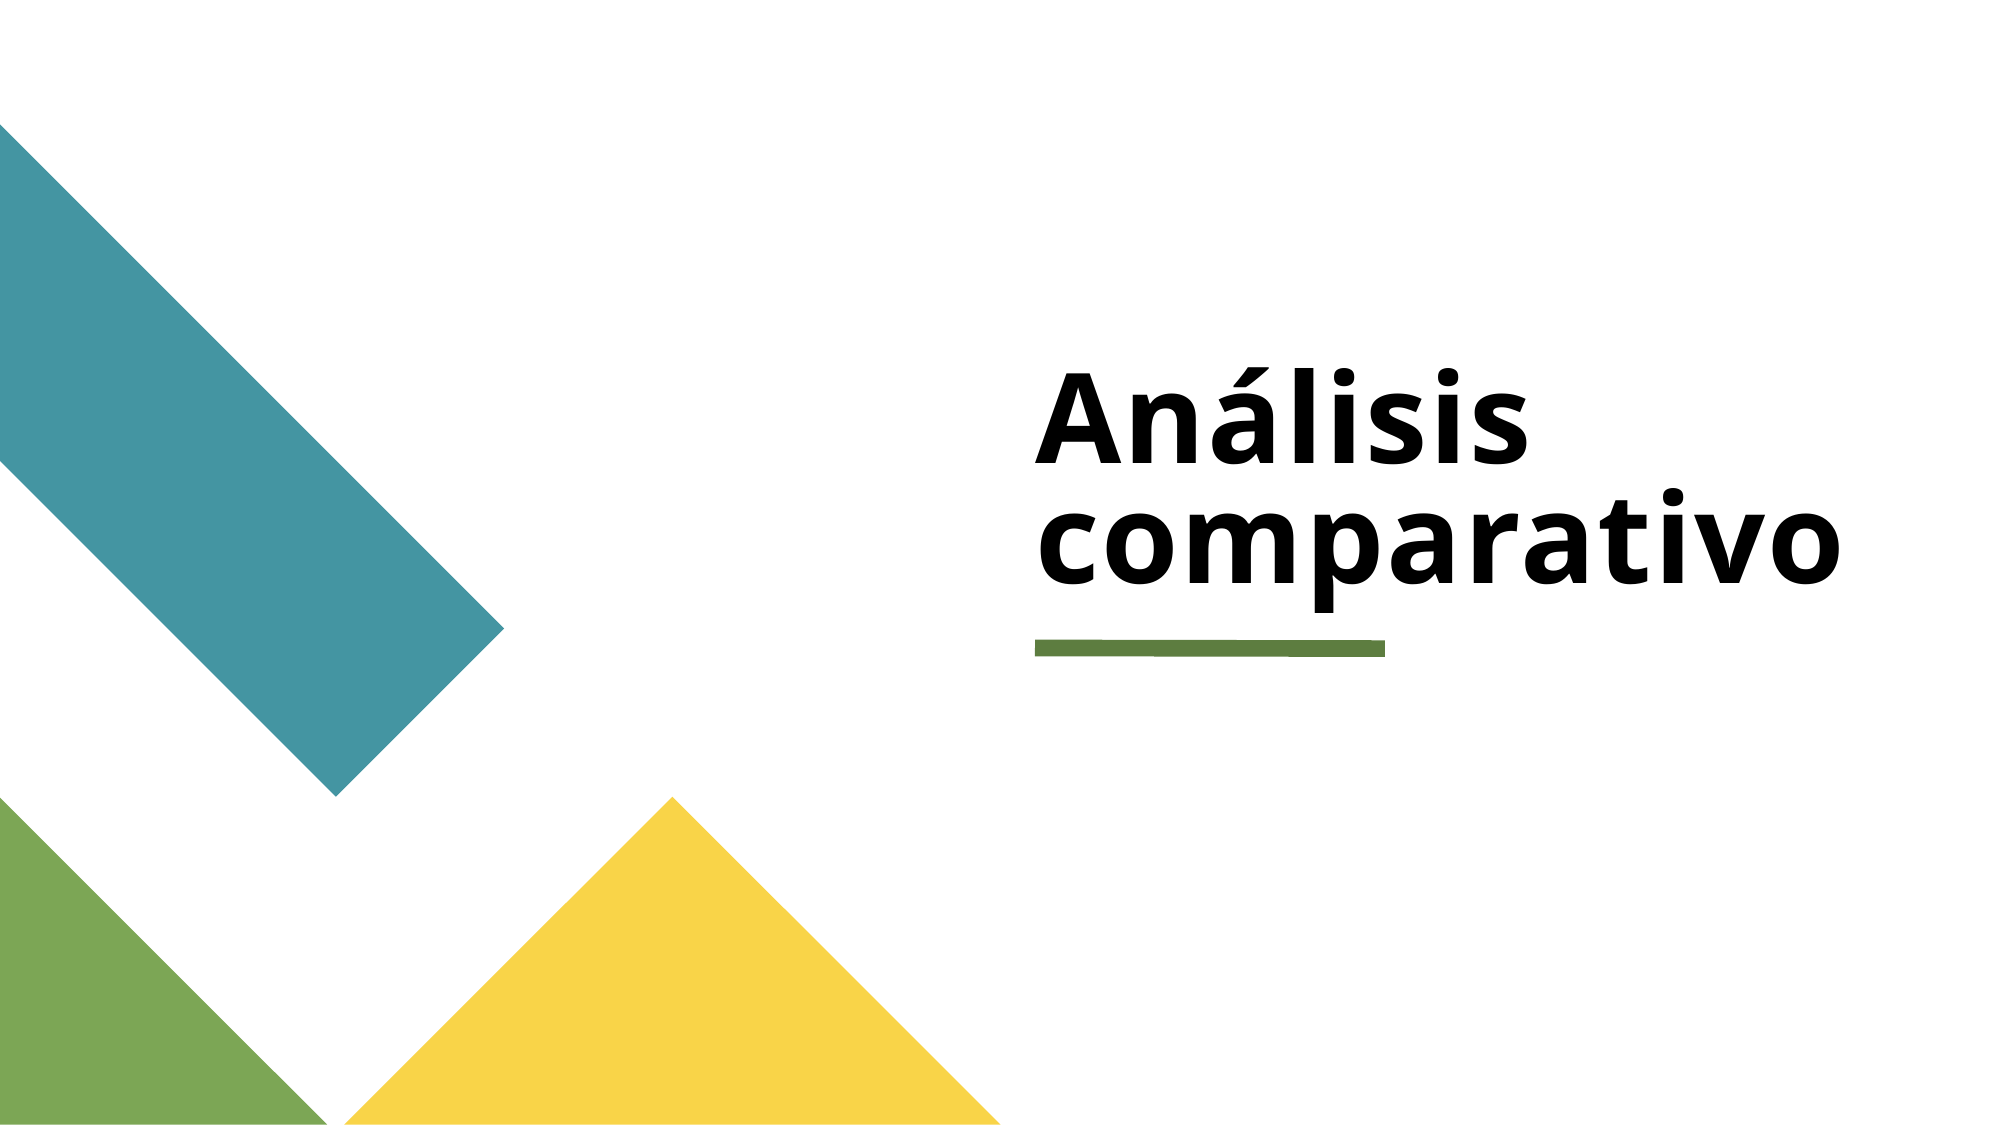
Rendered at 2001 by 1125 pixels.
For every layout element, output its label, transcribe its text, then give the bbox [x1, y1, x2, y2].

title Análisis comparativo [1035, 67, 1936, 608]
